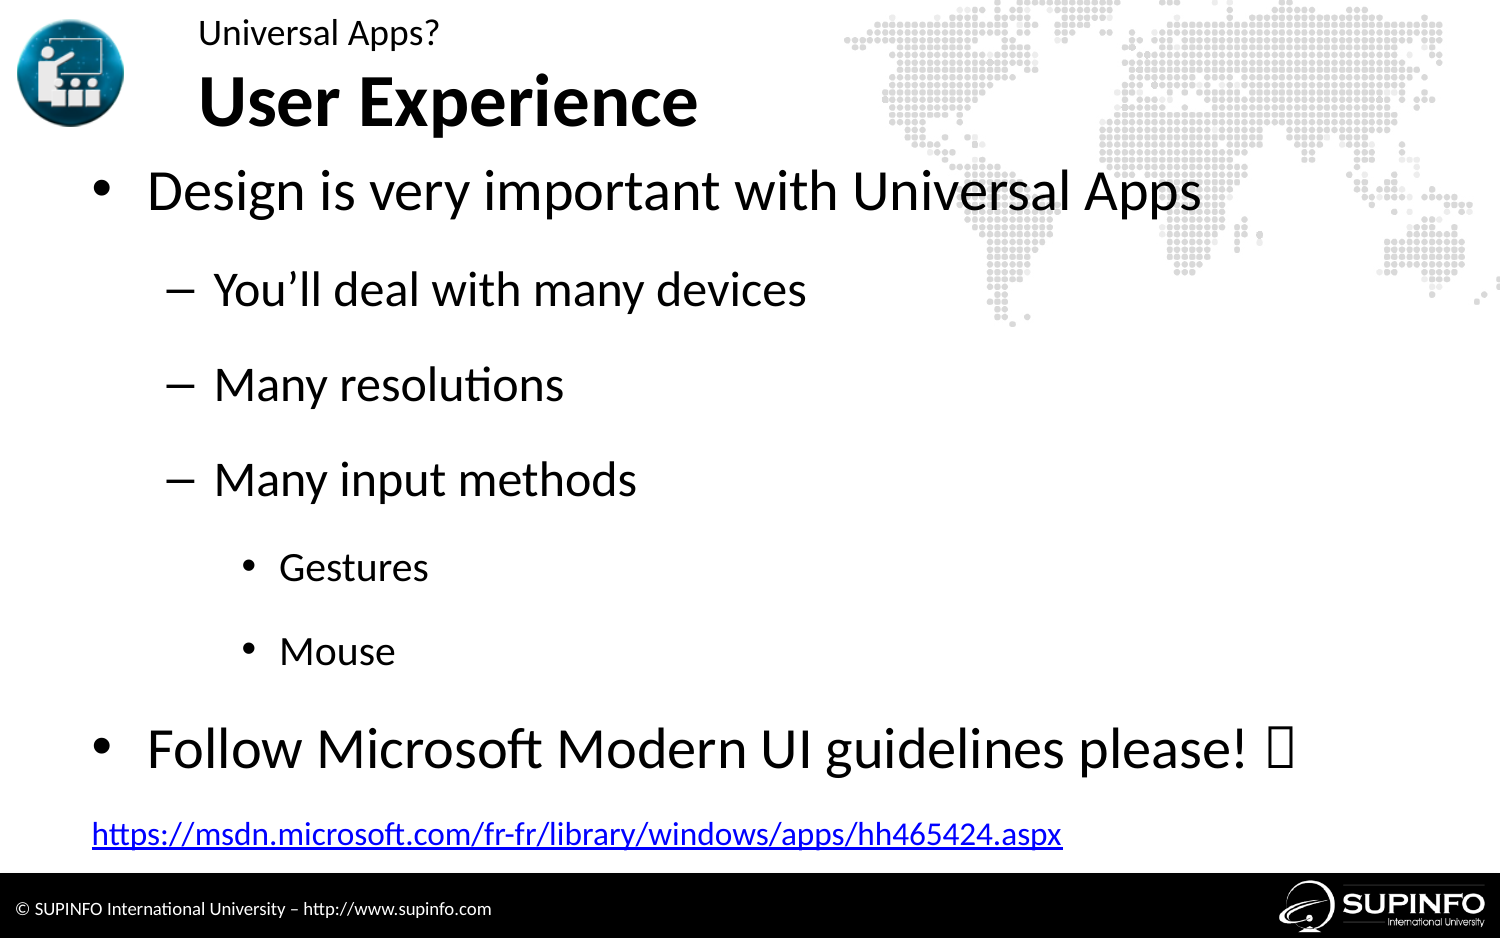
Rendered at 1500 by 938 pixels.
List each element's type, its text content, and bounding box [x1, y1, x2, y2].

picture [1269, 870, 1494, 938]
picture [49, 37, 102, 75]
picture [39, 46, 101, 107]
picture [844, 0, 1500, 327]
list Universal Apps? [183, 0, 1459, 56]
list Design is very important with Universal Apps You’ll deal with many devices Many resolutions Many input methods Gestures Mouse Follow Microsoft Modern UI guidelines please!  https://msdn.microsoft.com/fr-fr/library/windows/apps/hh465424.aspx [76, 144, 1436, 880]
title User Experience [183, 56, 1459, 138]
picture [17, 19, 125, 127]
text_box [419, 28, 450, 90]
